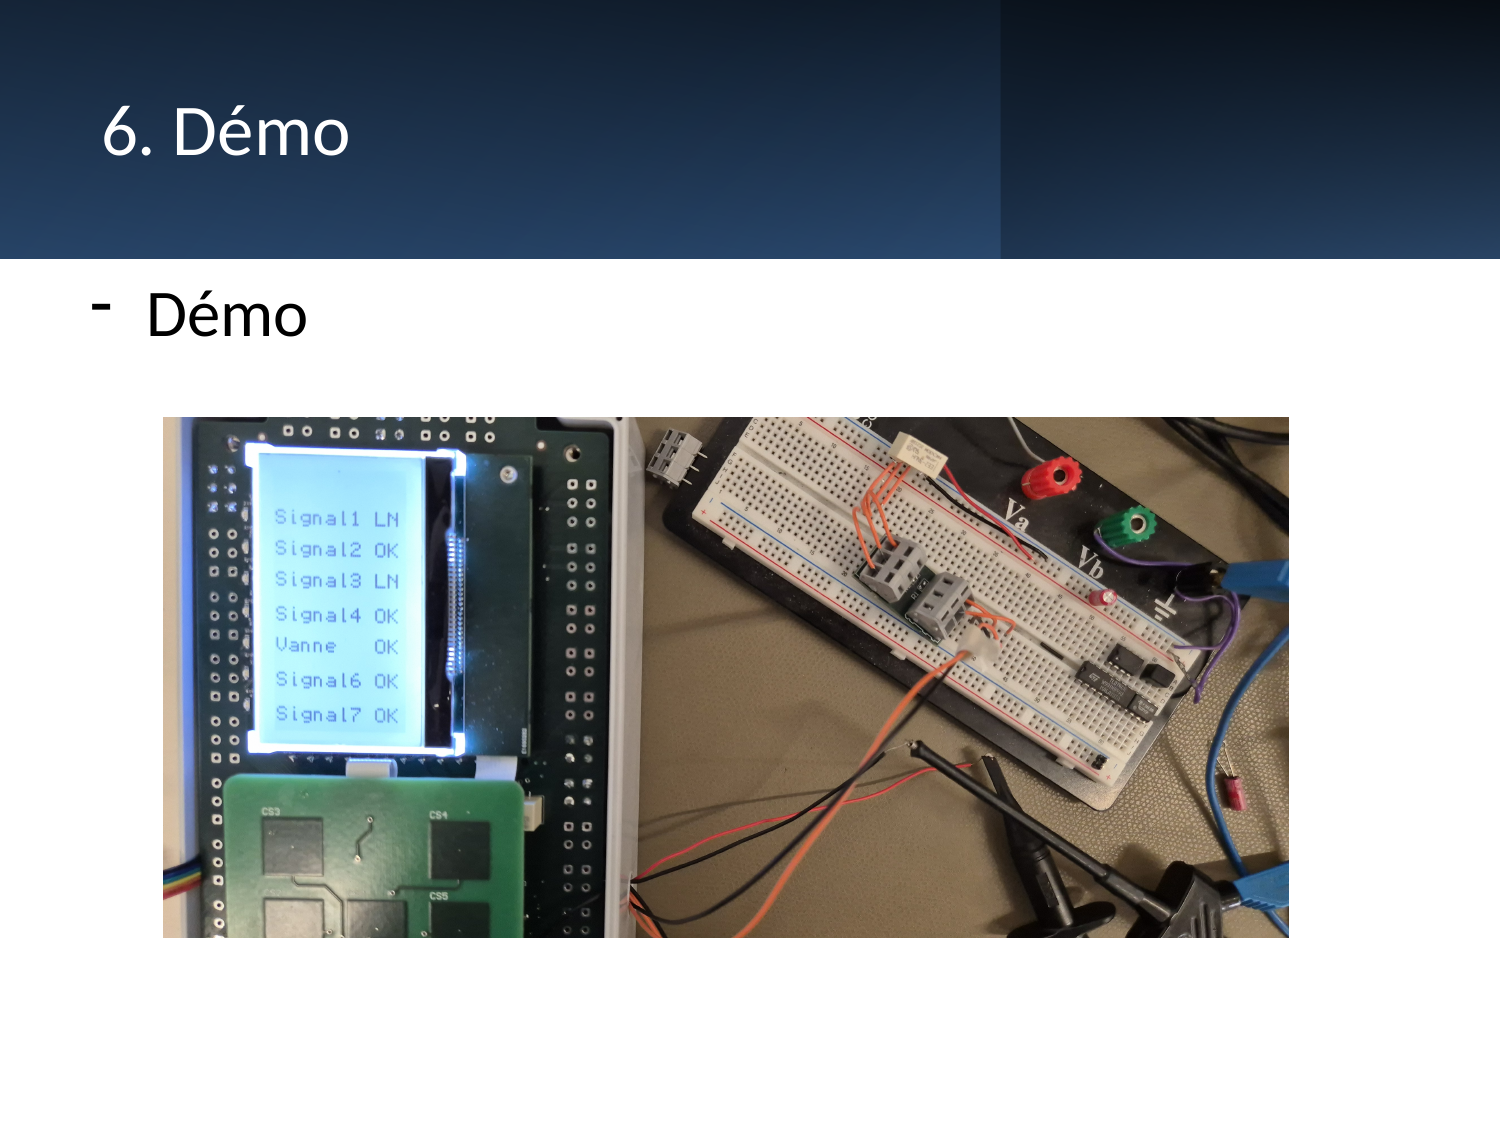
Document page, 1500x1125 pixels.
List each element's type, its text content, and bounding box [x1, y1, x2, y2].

text_box [0, 261, 1500, 1125]
text_box [0, 0, 469, 261]
text_box [1002, 0, 1500, 261]
picture [162, 417, 1289, 938]
list Démo [75, 262, 1425, 1005]
title 6. Démo [86, 57, 959, 206]
text_box [469, 0, 1002, 261]
